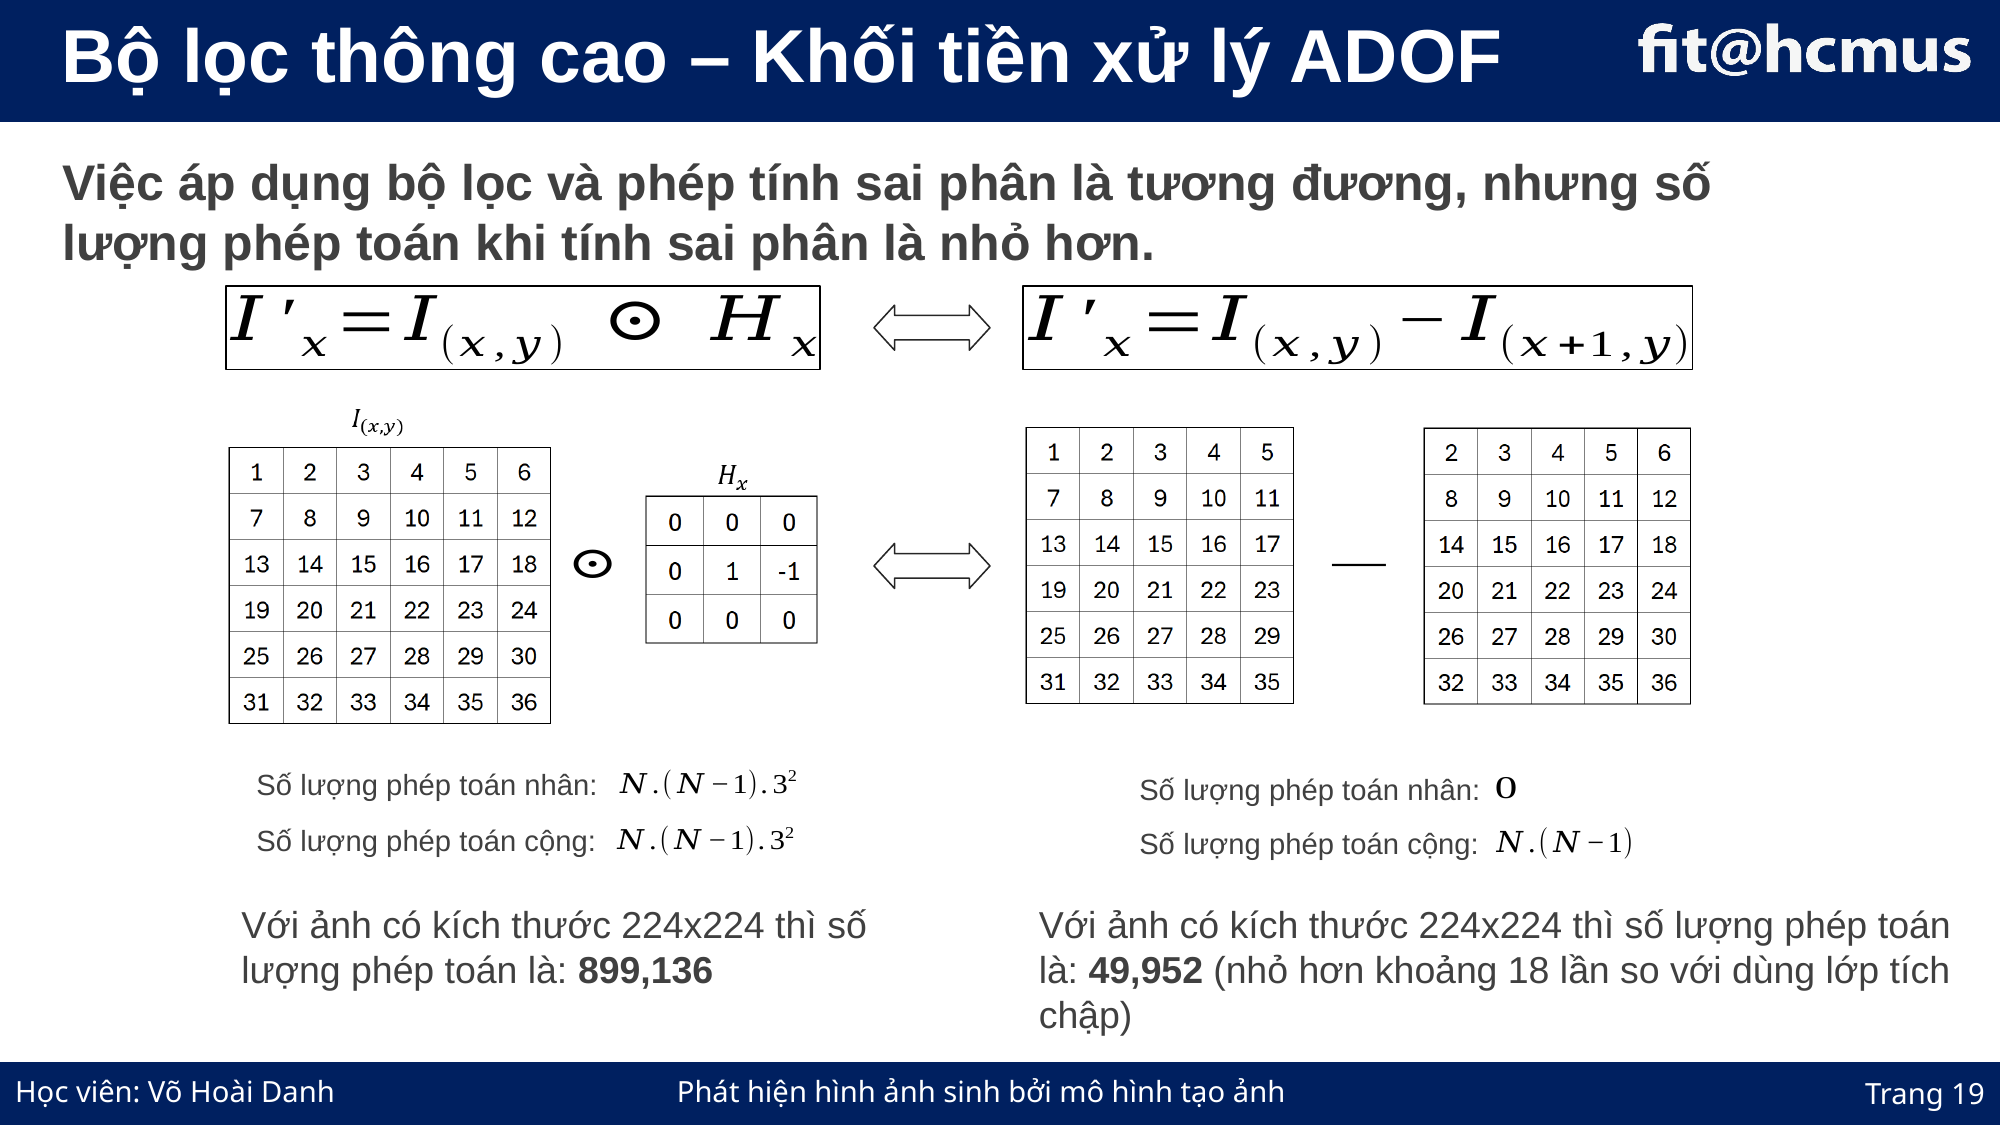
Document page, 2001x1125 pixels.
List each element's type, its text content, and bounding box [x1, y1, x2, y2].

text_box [226, 286, 1693, 369]
picture [226, 406, 553, 725]
picture [1554, 0, 2001, 149]
text_box Bộ lọc thông cao – Khối tiền xử lý ADOF [0, 0, 2000, 105]
text_box Số lượng phép toán cộng: [241, 815, 631, 865]
picture [1420, 425, 1693, 707]
text_box Với ảnh có kích thước 224x224 thì số lượng phép toán là: 899,136 [226, 893, 962, 999]
text_box Với ảnh có kích thước 224x224 thì số lượng phép toán là: 49,952 (nhỏ hơn khoảng 18 lần so với dùng lớp tích chập) [1023, 893, 1986, 1044]
text_box Số lượng phép toán cộng: [1124, 817, 1514, 868]
text_box [872, 541, 992, 591]
text_box Số lượng phép toán nhân: [1124, 763, 1514, 814]
text_box Việc áp dụng bộ lọc và phép tính sai phân là tương đương, nhưng số lượng phép toán khi tính sai phân là nhỏ hơn. [47, 142, 1730, 278]
text_box Số lượng phép toán nhân: [241, 758, 631, 809]
picture [1023, 425, 1295, 707]
picture [642, 461, 818, 647]
